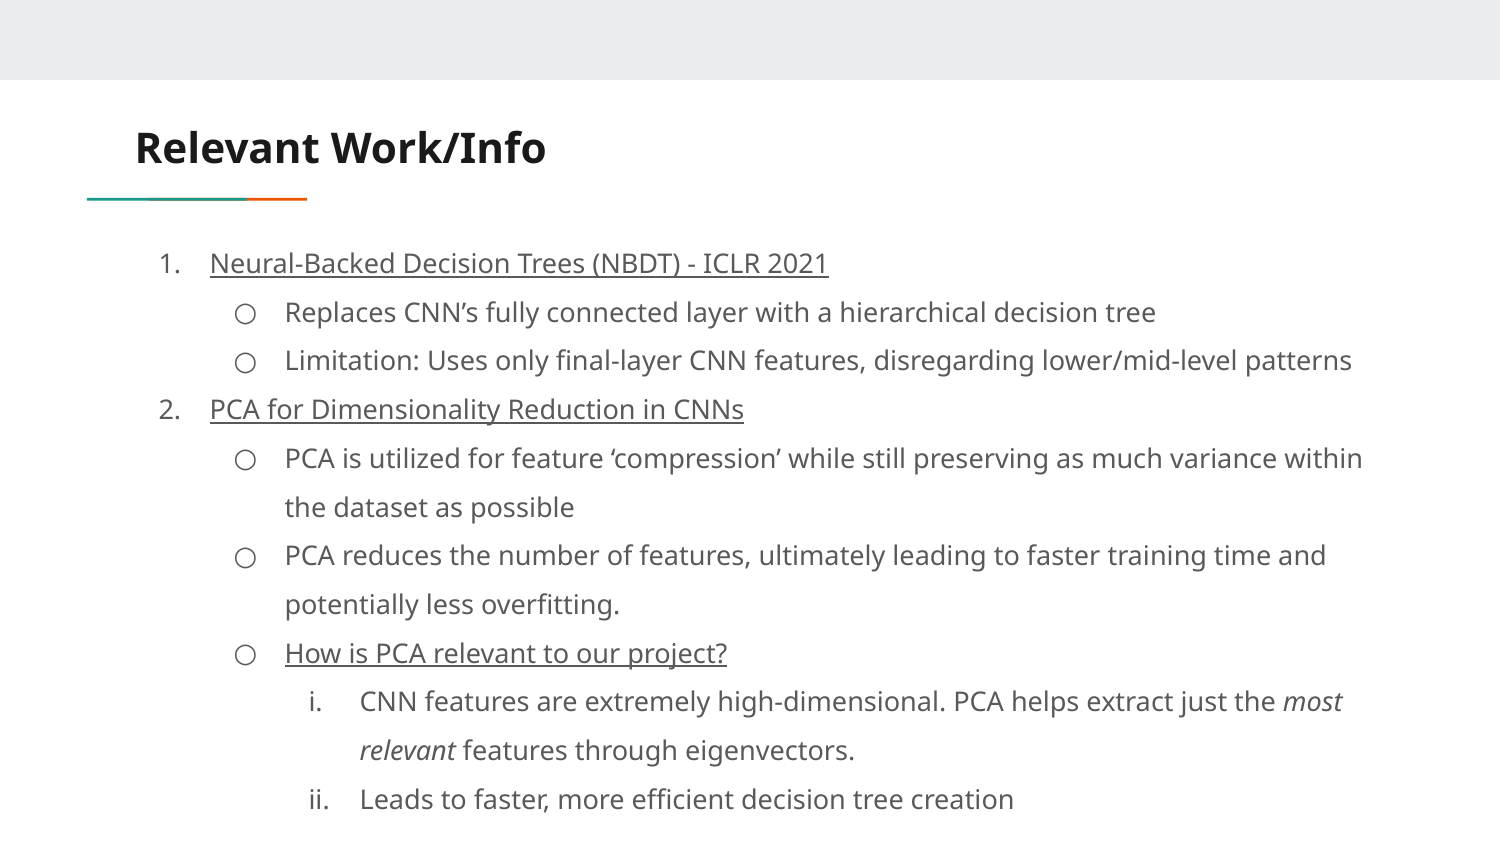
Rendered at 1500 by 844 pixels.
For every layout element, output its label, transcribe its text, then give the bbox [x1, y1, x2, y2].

title Relevant Work/Info [119, 102, 1381, 191]
list Neural-Backed Decision Trees (NBDT) - ICLR 2021 Replaces CNN’s fully connected layer with a hierarchical decision tree Limitation: Uses only final-layer CNN features, disregarding lower/mid-level patterns PCA for Dimensionality Reduction in CNNs PCA is utilized for feature ‘compression’ while still preserving as much variance within the dataset as possible PCA reduces the number of features, ultimately leading to faster training time and potentially less overfitting. How is PCA relevant to our project? CNN features are extremely high-dimensional. PCA helps extract just the most relevant features through eigenvectors. Leads to faster, more efficient decision tree creation [119, 215, 1381, 787]
